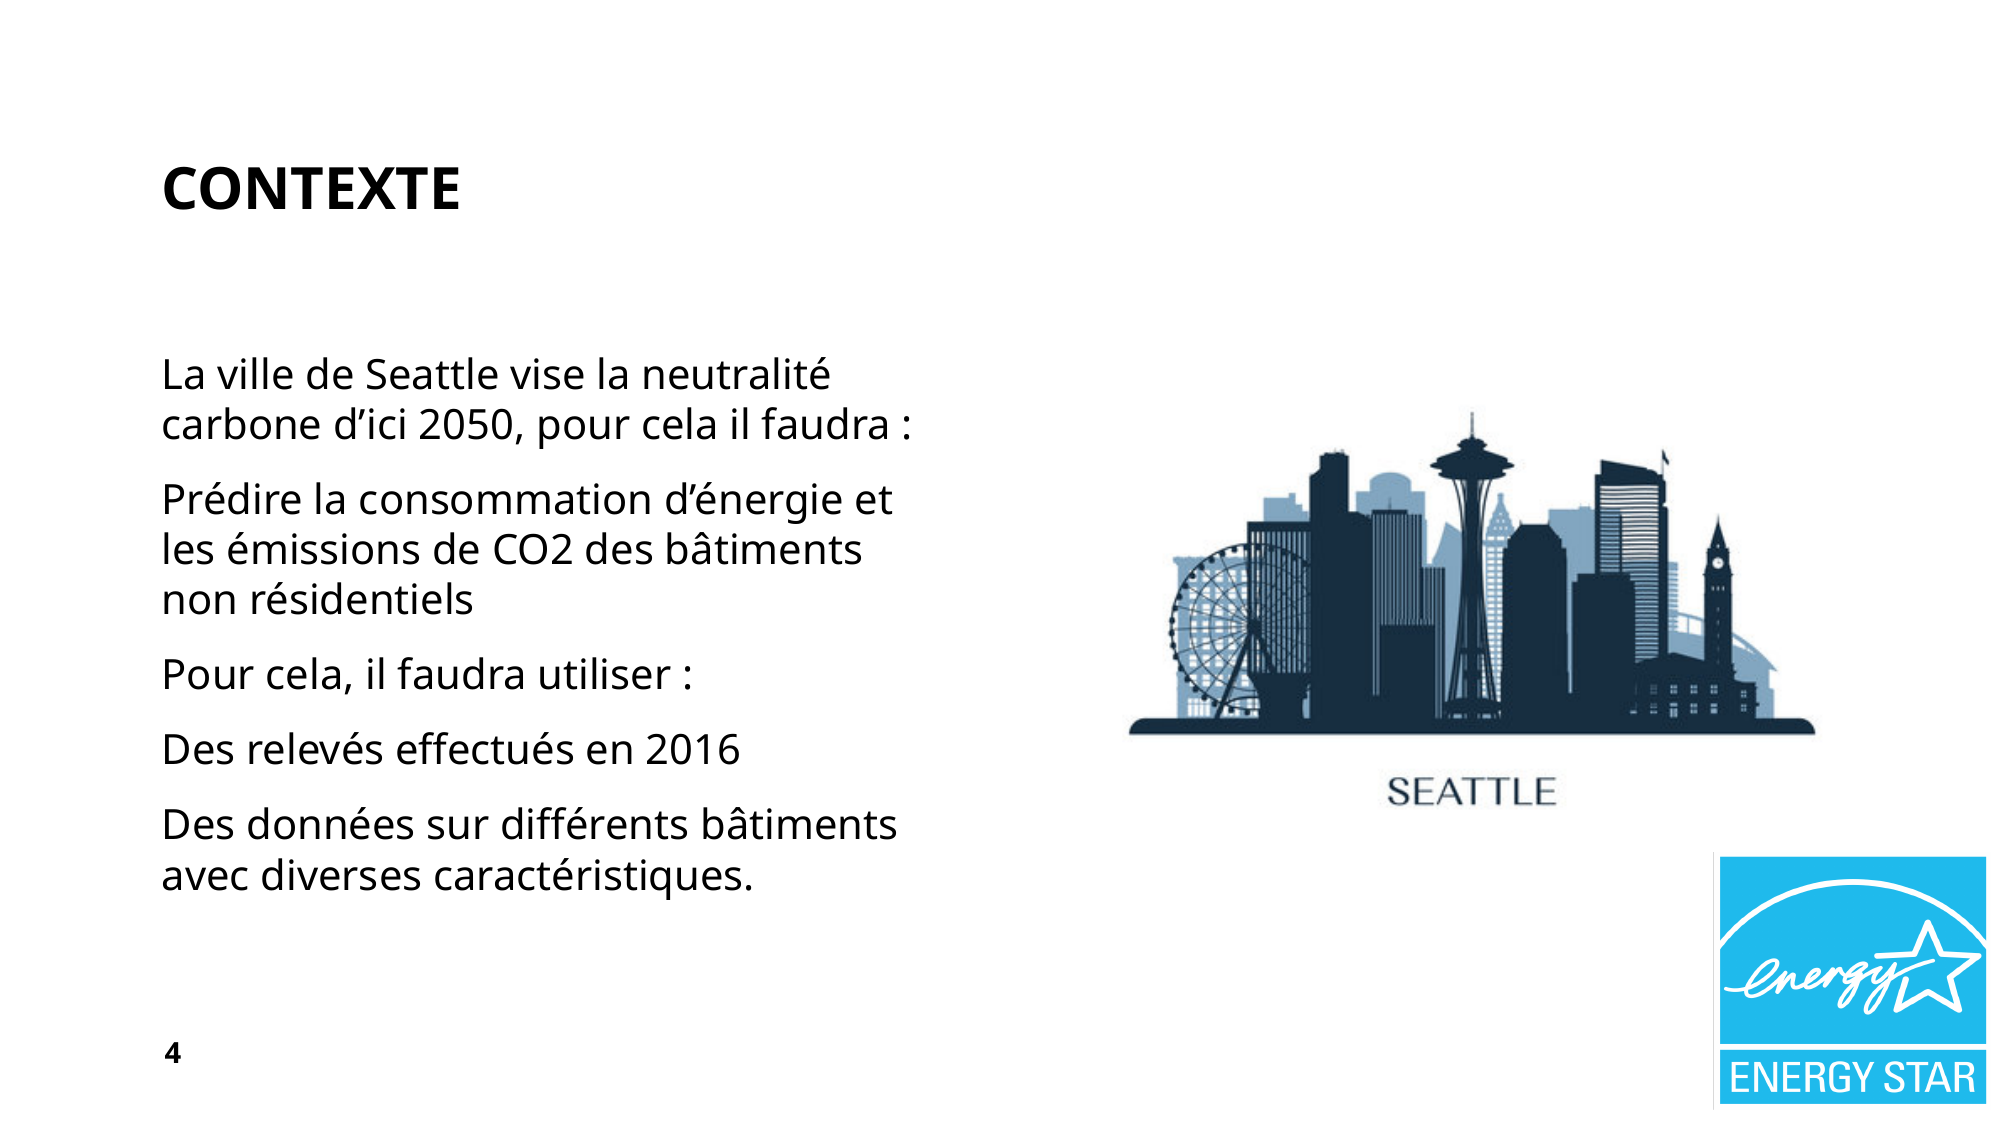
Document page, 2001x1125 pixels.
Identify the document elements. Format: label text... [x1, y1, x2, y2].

title Contexte [146, 11, 1854, 230]
list La ville de Seattle vise la neutralité carbone d’ici 2050, pour cela il faudra : Prédire la consommation d’énergie et les émissions de CO2 des bâtiments non résidentiels Pour cela, il faudra utiliser : Des relevés effectués en 2016 Des données sur différents bâtiments avec diverses caractéristiques. [146, 340, 949, 946]
picture [1069, 271, 1991, 1113]
slide_number 4 [149, 1024, 588, 1085]
